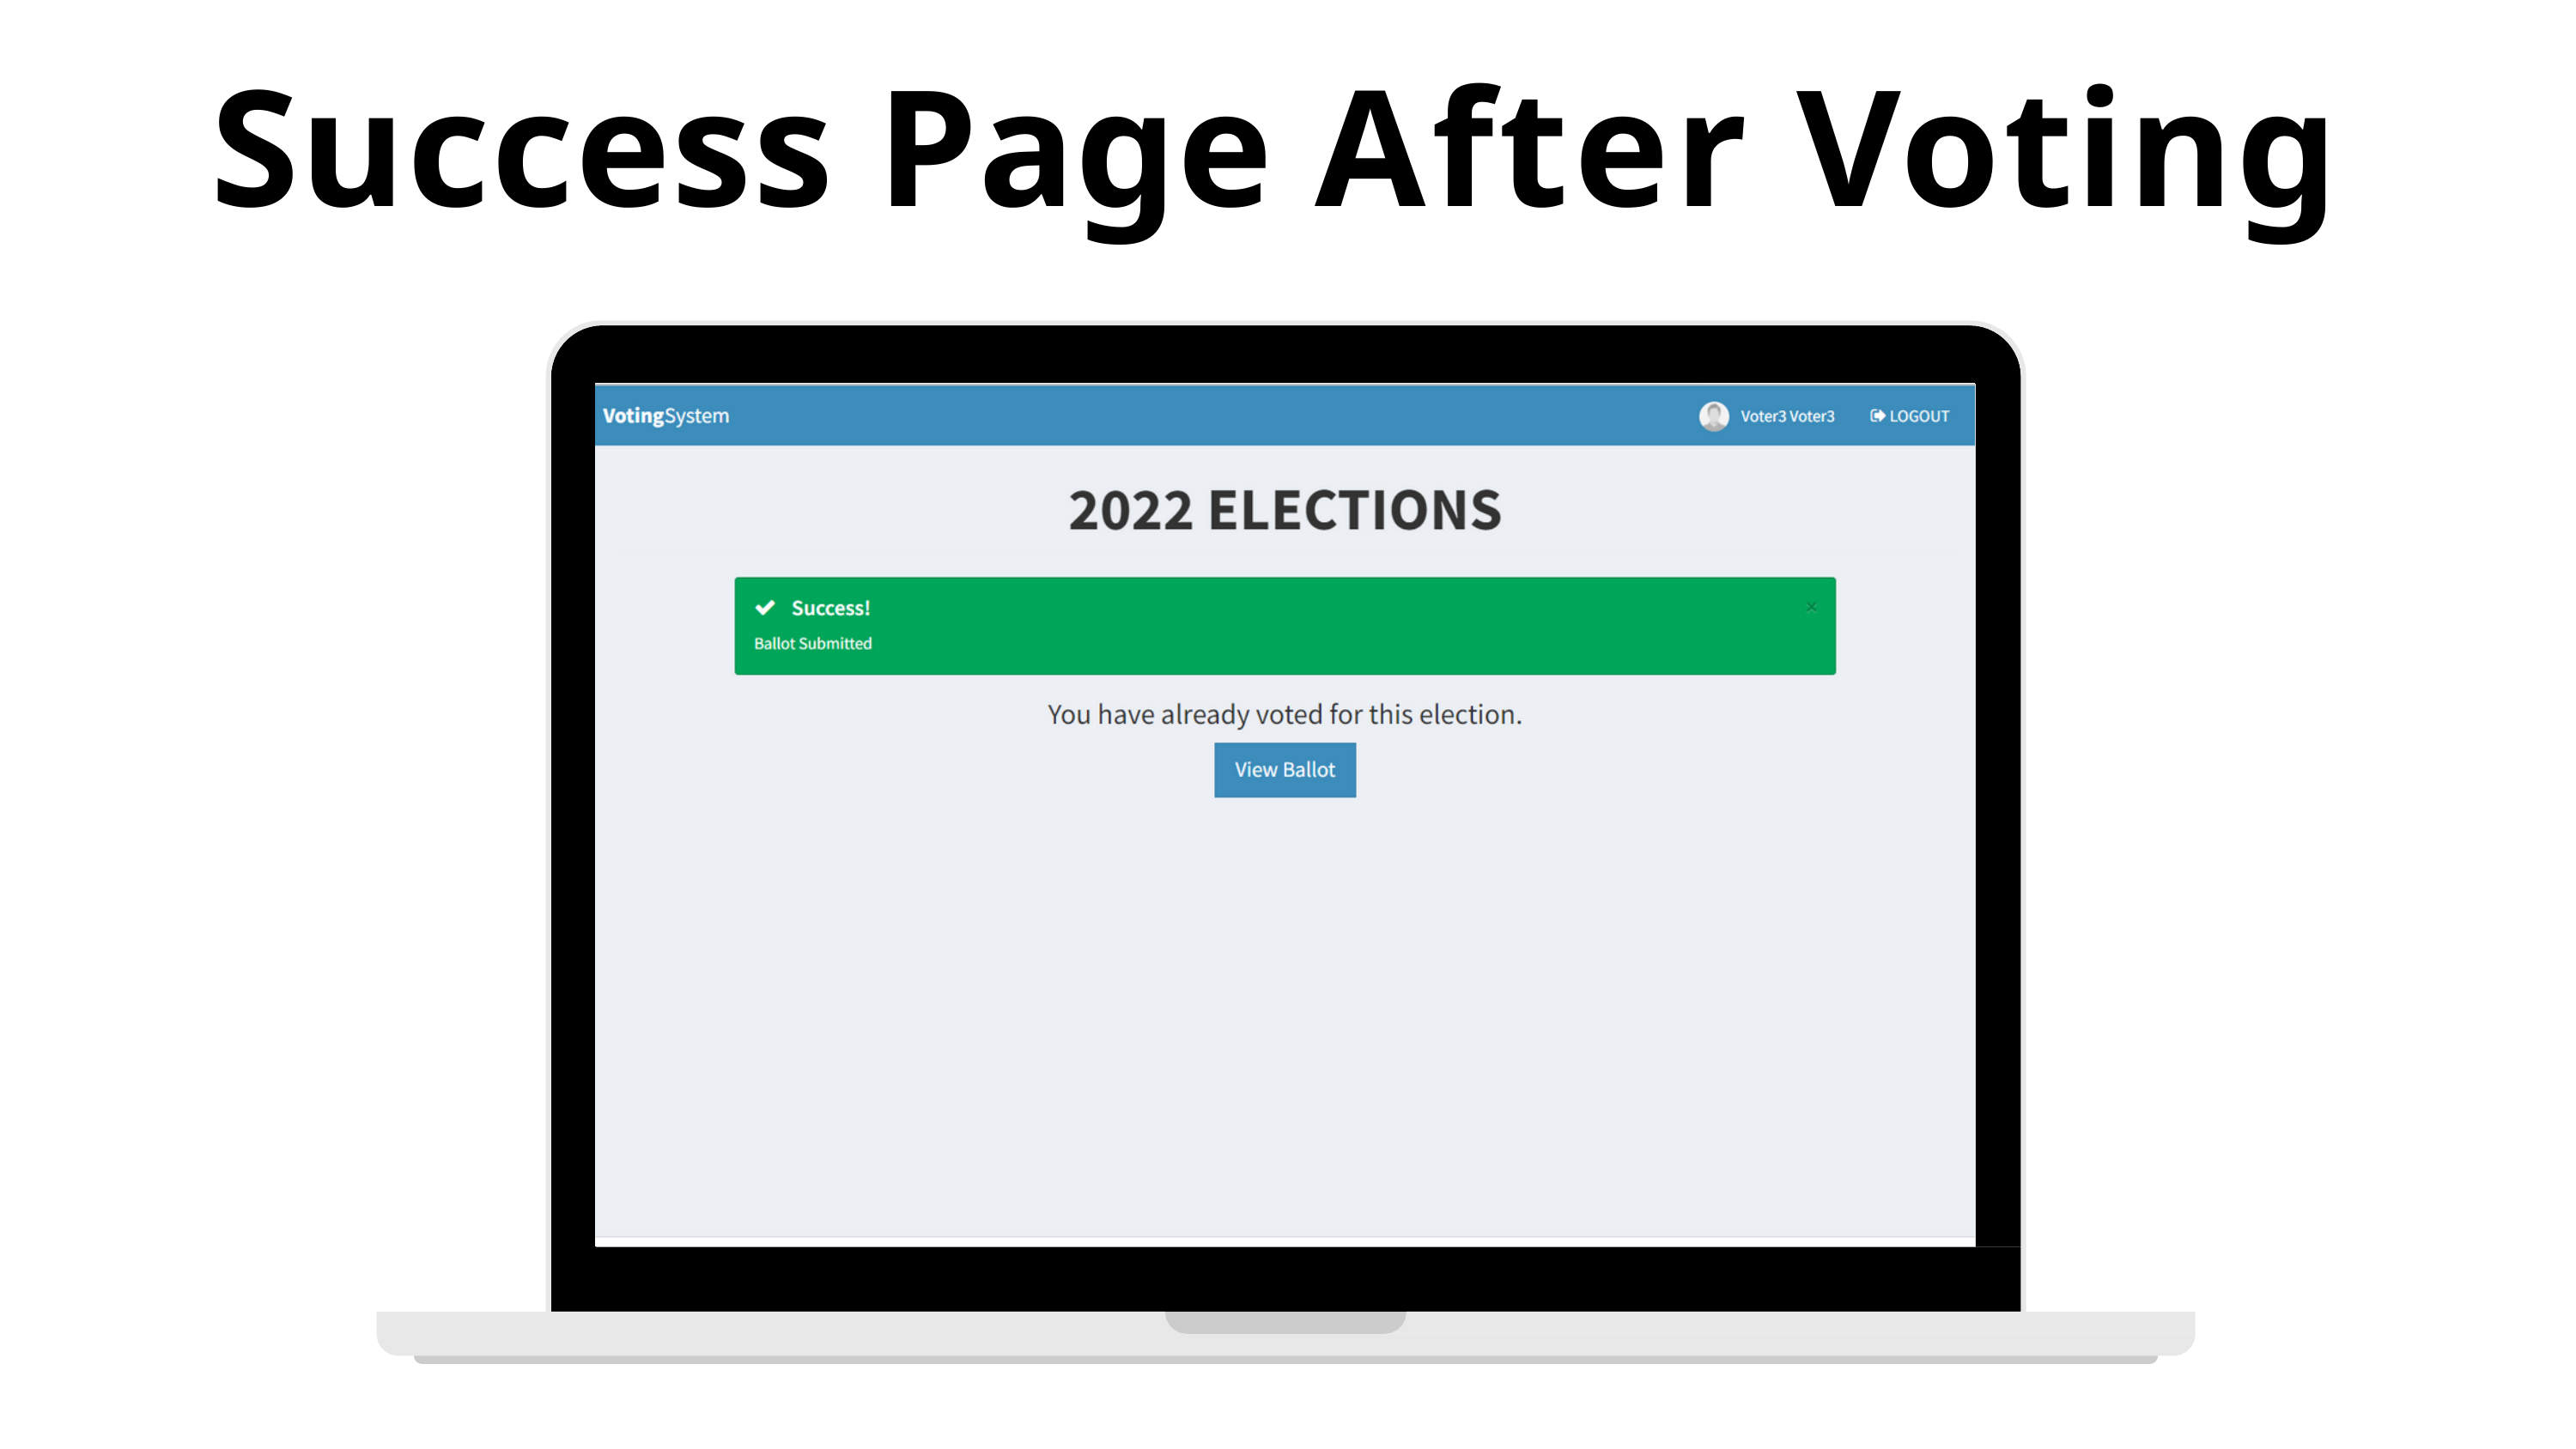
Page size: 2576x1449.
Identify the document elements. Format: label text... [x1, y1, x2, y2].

title Success Page After Voting [209, 44, 2362, 288]
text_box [376, 320, 2196, 1365]
